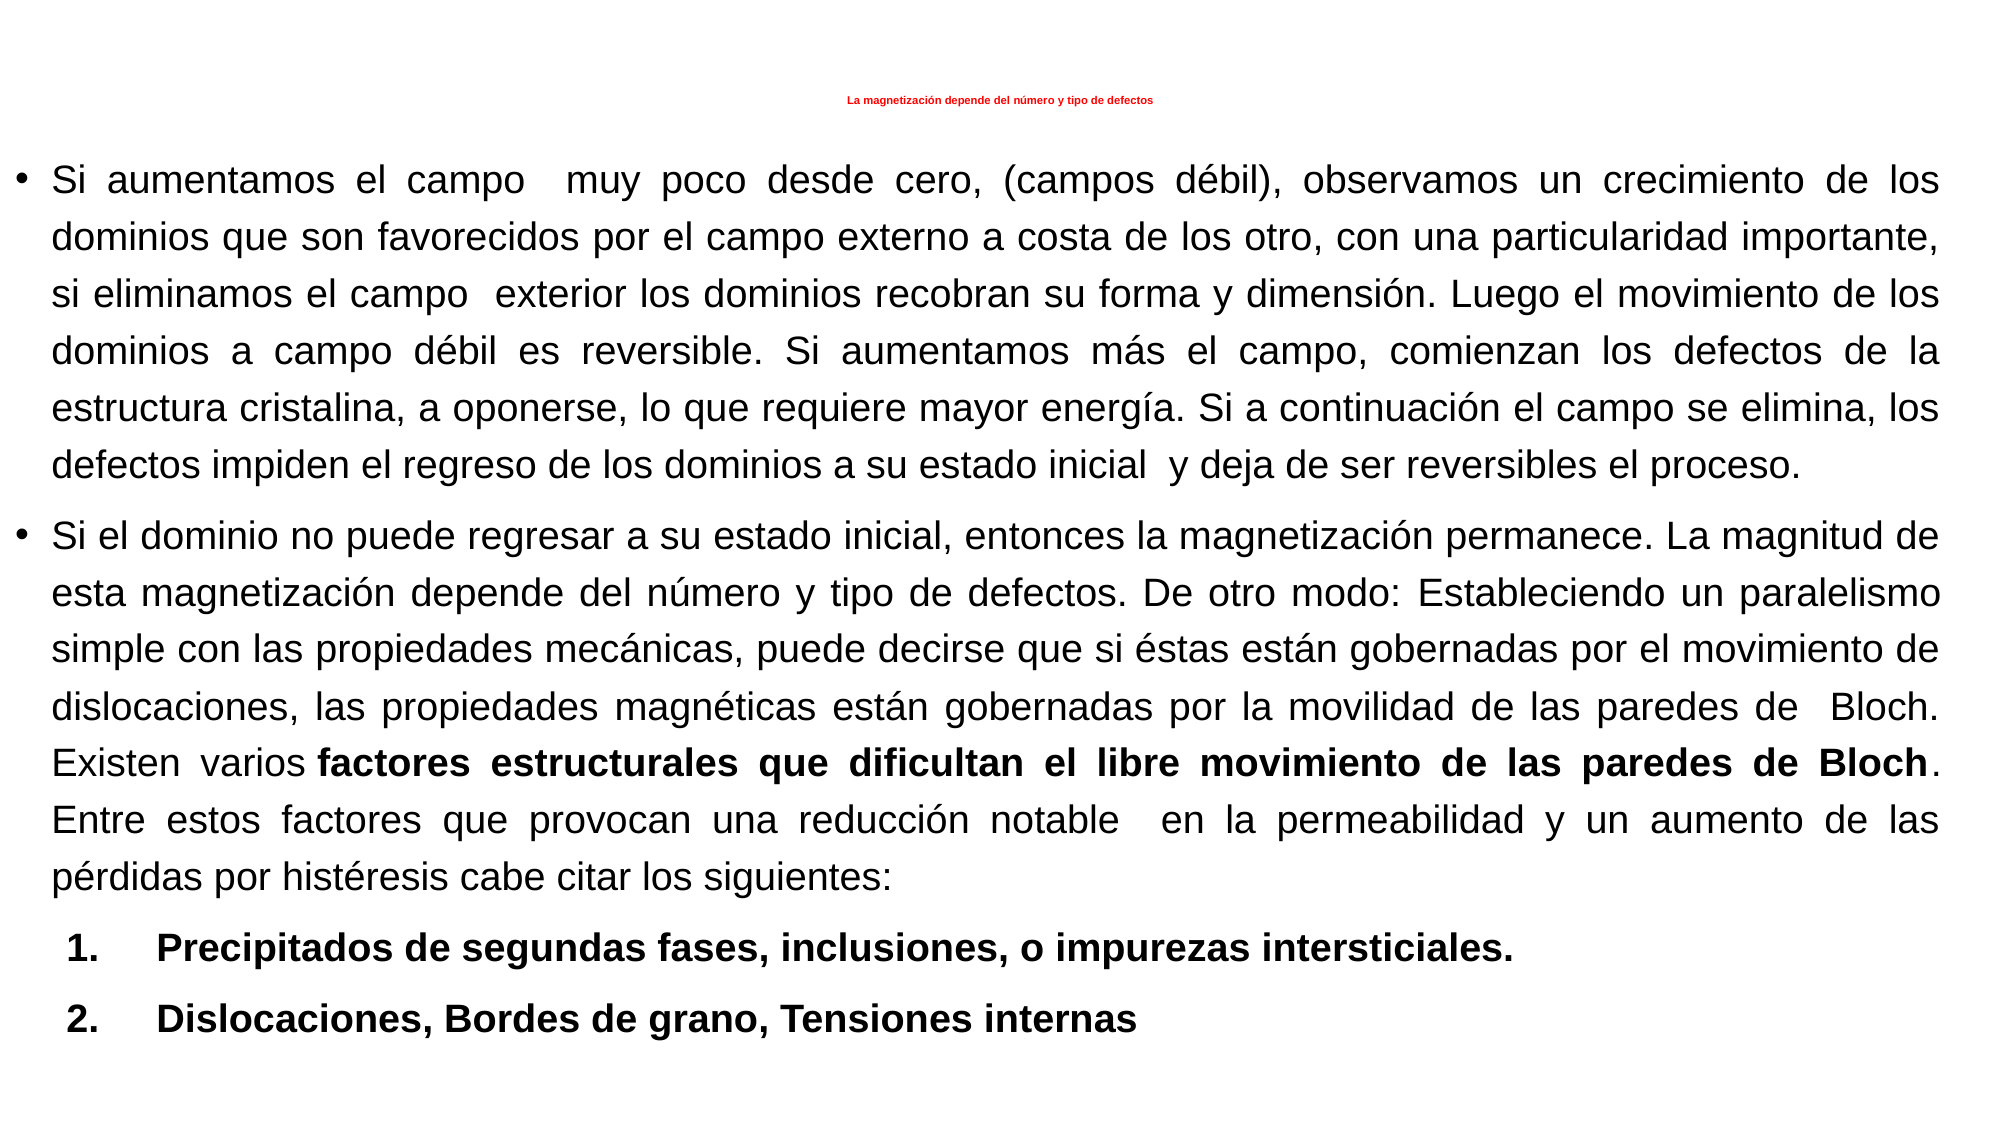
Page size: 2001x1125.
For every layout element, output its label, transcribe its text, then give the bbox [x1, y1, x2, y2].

title La magnetización depende del número y tipo de defectos [324, 86, 1675, 137]
